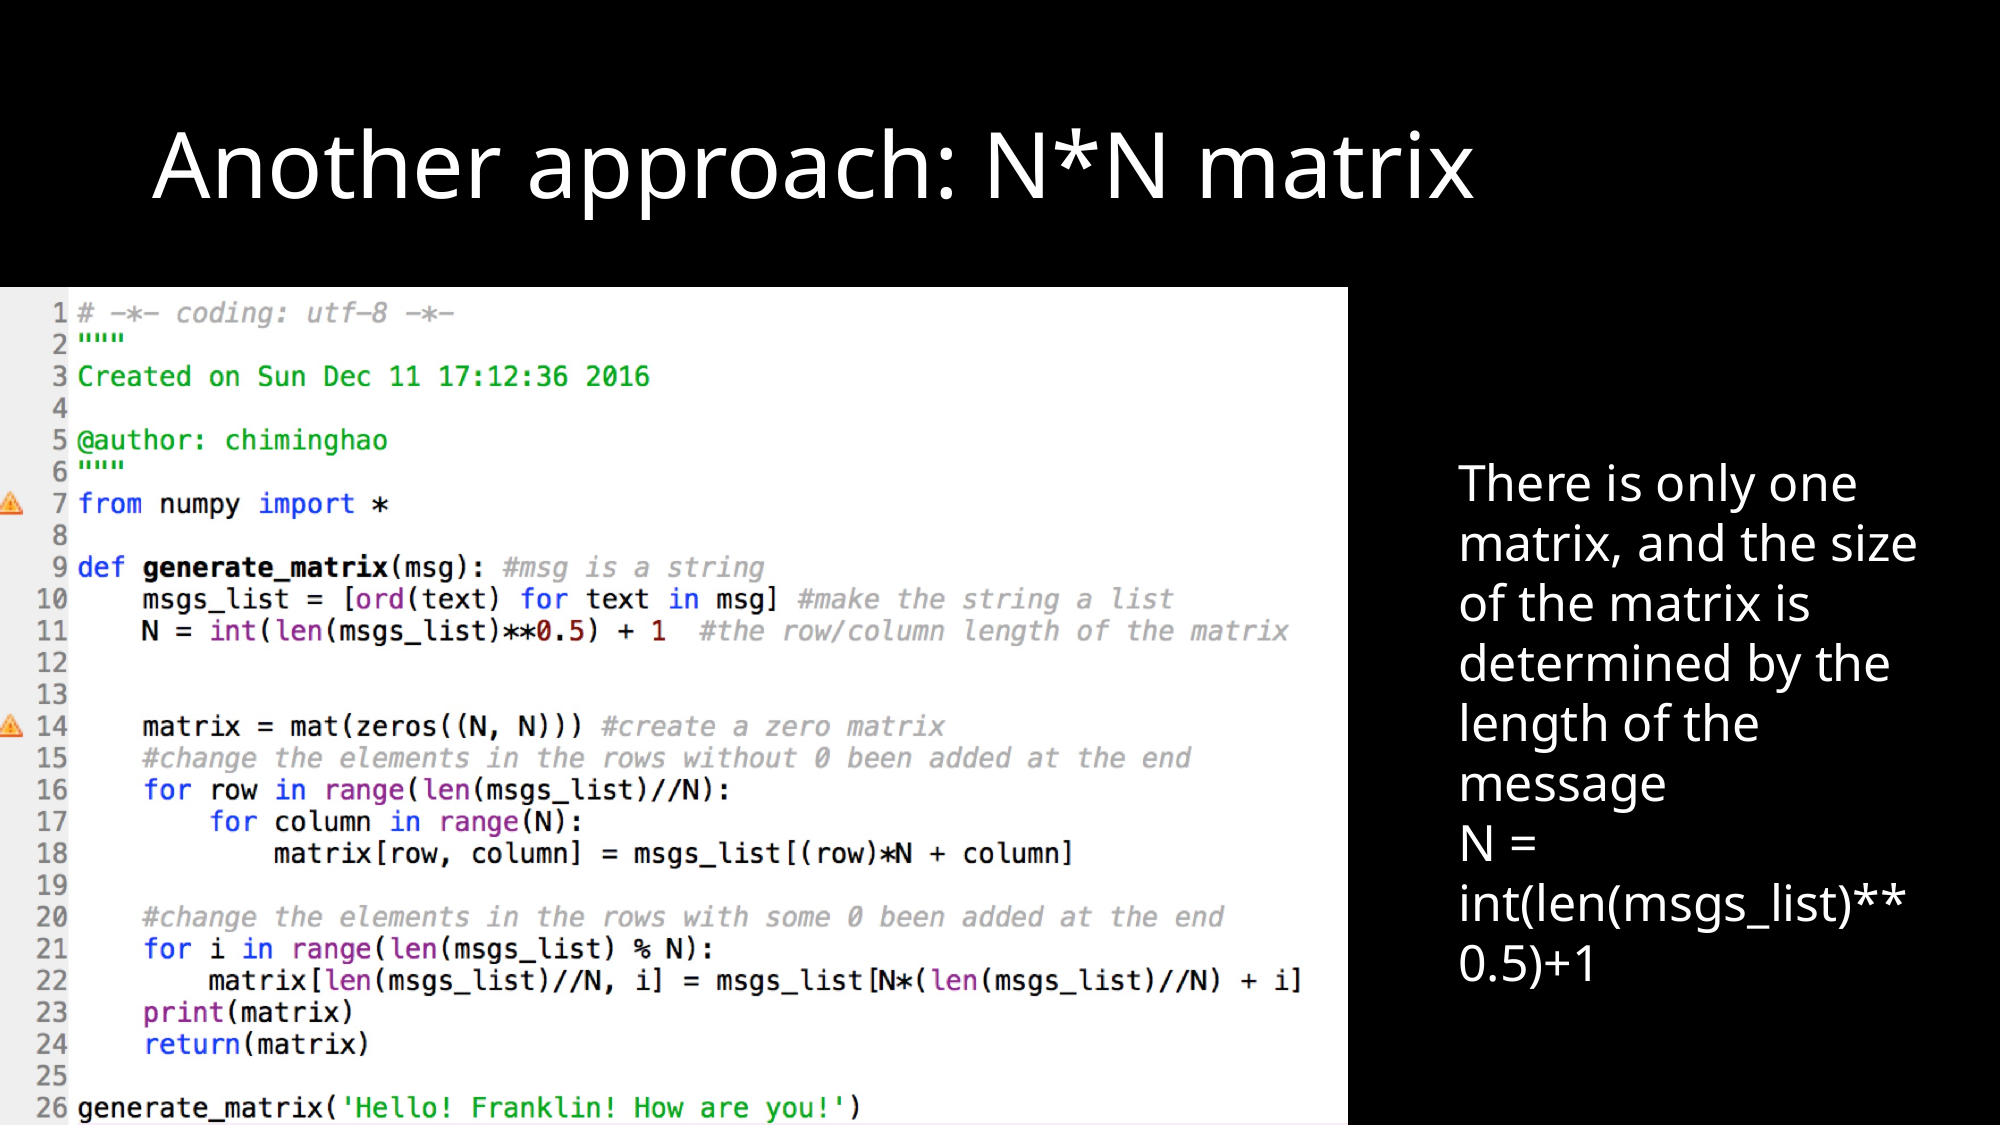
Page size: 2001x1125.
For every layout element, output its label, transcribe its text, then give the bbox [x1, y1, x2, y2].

picture [0, 287, 1348, 1125]
title Another approach: N*N matrix [137, 59, 1863, 278]
text_box There is only one matrix, and the size of the matrix is determined by the length of the message N = int(len(msgs_list)**0.5)+1 [1443, 444, 1941, 999]
